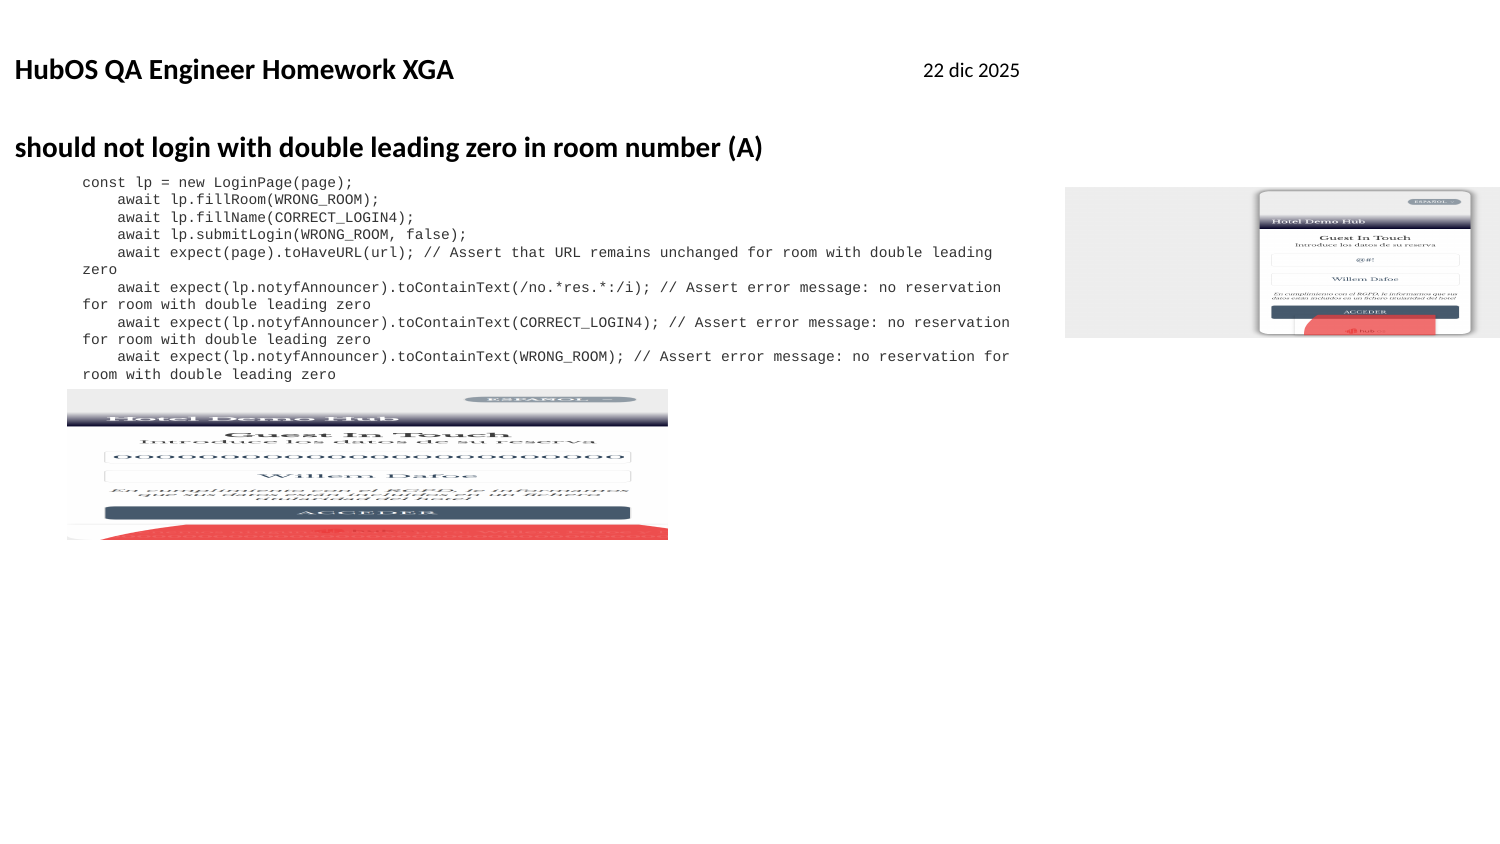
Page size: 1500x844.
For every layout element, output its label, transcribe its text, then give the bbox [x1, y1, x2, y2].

picture [1064, 187, 1500, 338]
text_box const lp = new LoginPage(page); await lp.fillRoom(WRONG_ROOM); await lp.fillName(CORRECT_LOGIN4); await lp.submitLogin(WRONG_ROOM, false); await expect(page).toHaveURL(url); // Assert that URL remains unchanged for room with double leading zero await expect(lp.notyfAnnouncer).toContainText(/no.*res.*:/i); // Assert error message: no reservation for room with double leading zero await expect(lp.notyfAnnouncer).toContainText(CORRECT_LOGIN4); // Assert error message: no reservation for room with double leading zero await expect(lp.notyfAnnouncer).toContainText(WRONG_ROOM); // Assert error message: no reservation for room with double leading zero [67, 187, 1028, 368]
text_box should not login with double leading zero in room number (A) [0, 112, 1035, 180]
picture [67, 389, 668, 540]
text_box 22 dic 2025 [721, 46, 1035, 92]
text_box HubOS QA Engineer Homework XGA [0, 37, 704, 98]
